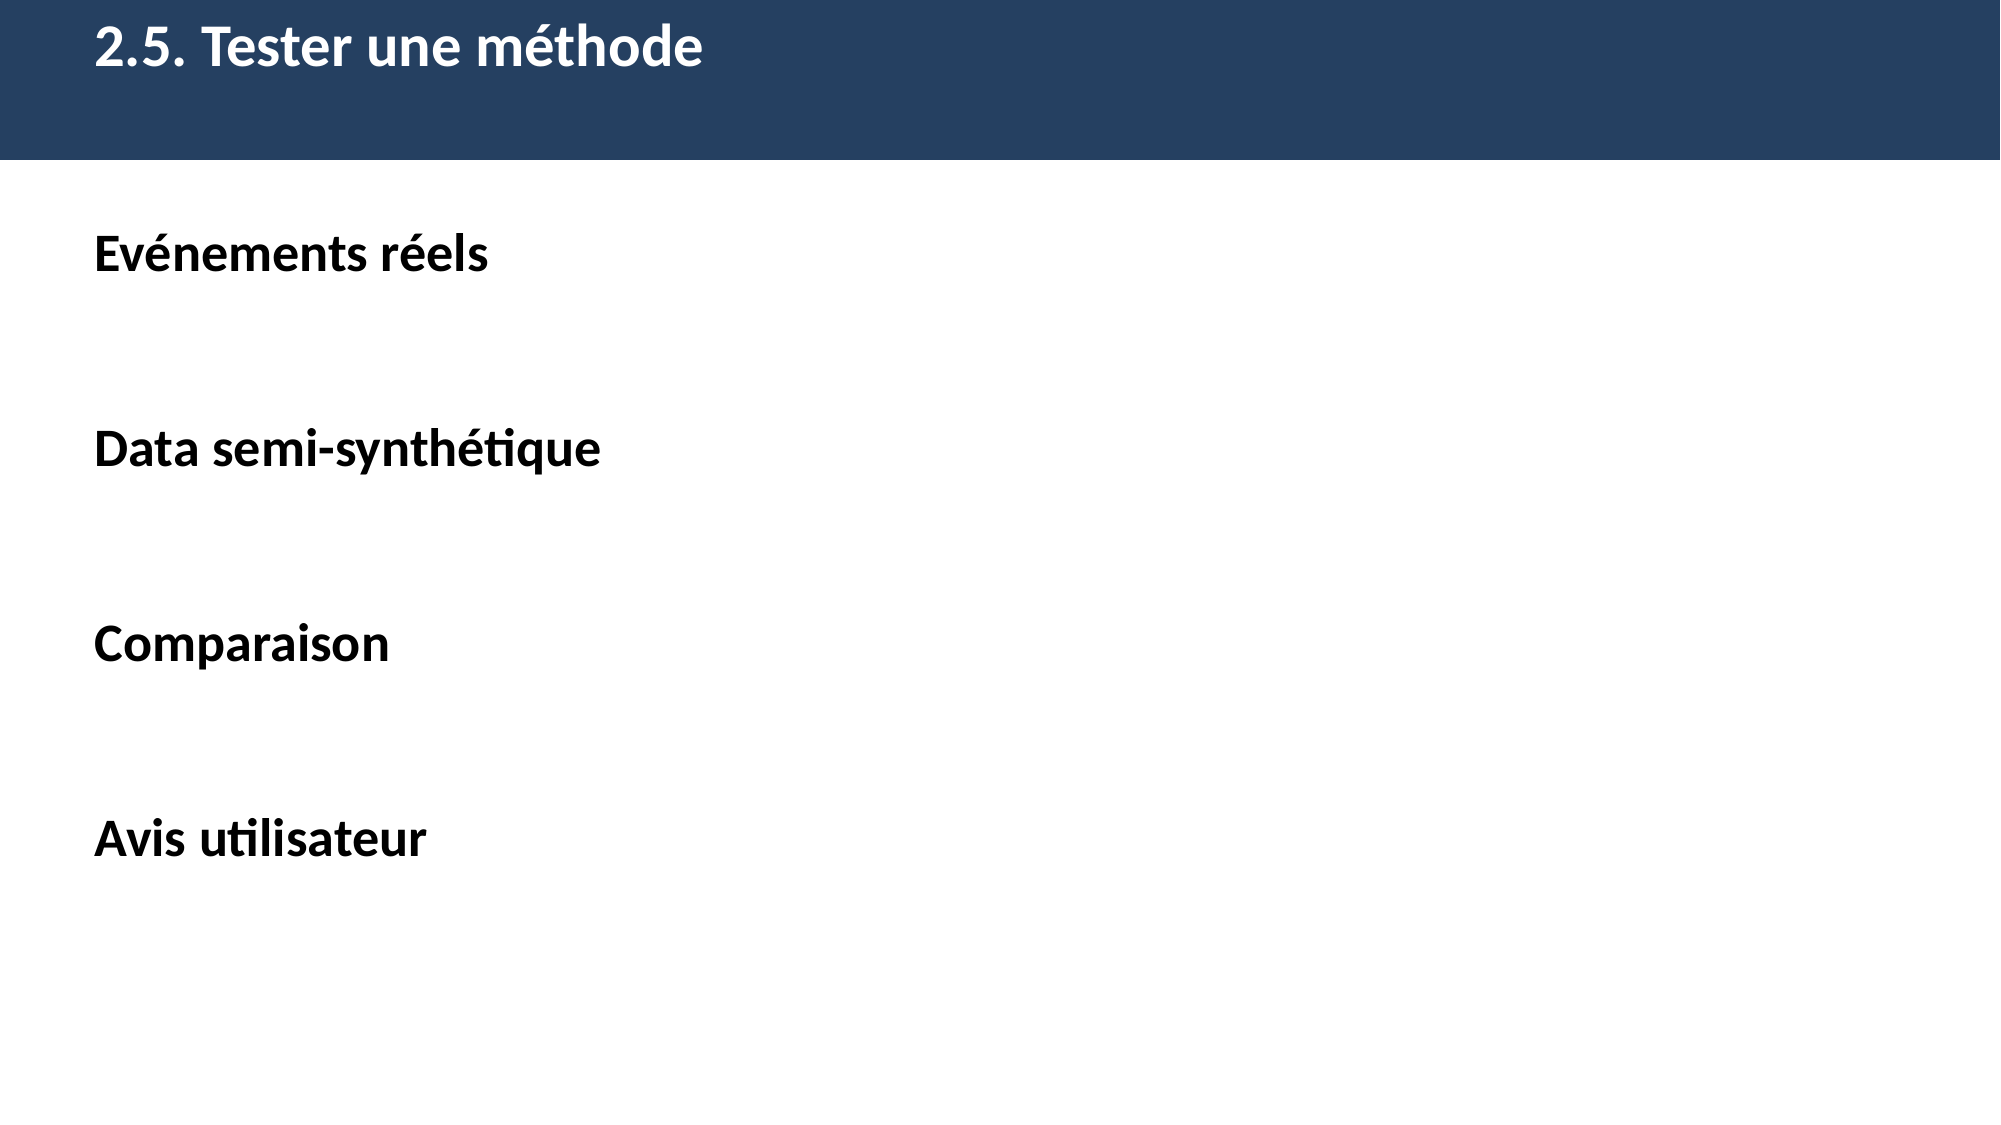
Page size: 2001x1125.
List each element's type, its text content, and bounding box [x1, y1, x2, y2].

text_box Evénements réels Data semi-synthétique Comparaison Avis utilisateur [79, 210, 1920, 875]
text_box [0, 0, 2000, 160]
